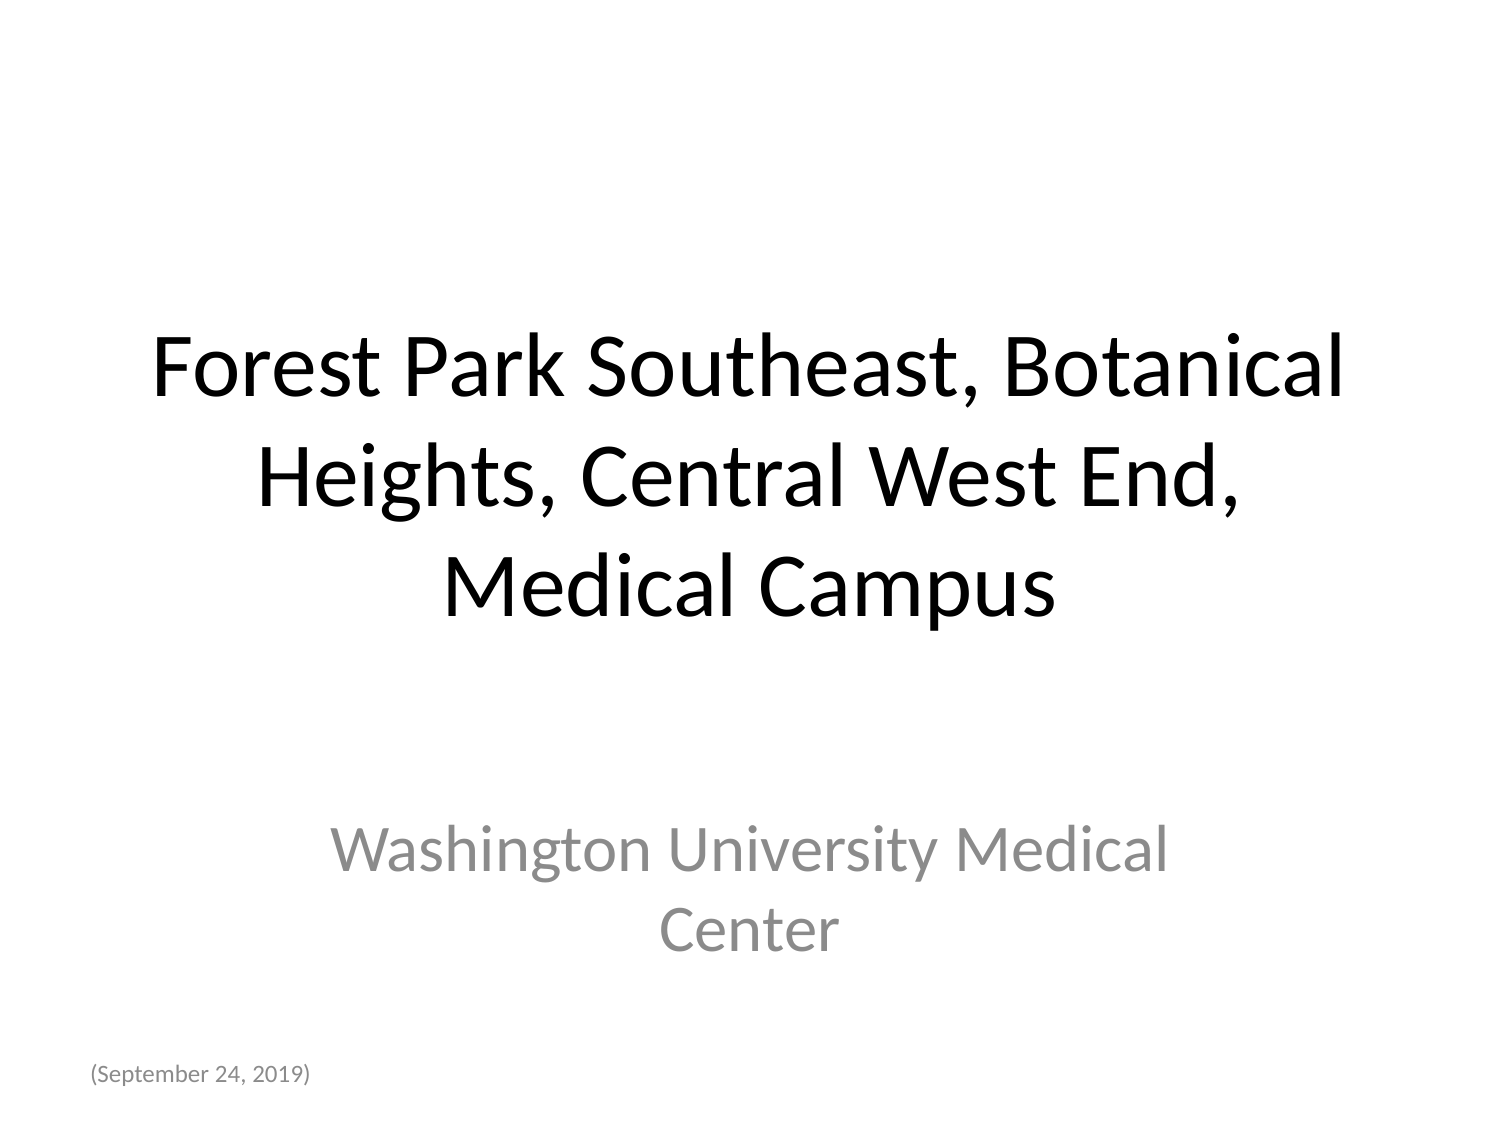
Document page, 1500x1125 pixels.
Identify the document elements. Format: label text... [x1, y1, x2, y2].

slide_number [75, 1042, 425, 1103]
subtitle Washington University Medical Center [225, 637, 1275, 925]
title Forest Park Southeast, Botanical Heights, Central West End, Medical Campus [112, 349, 1388, 591]
